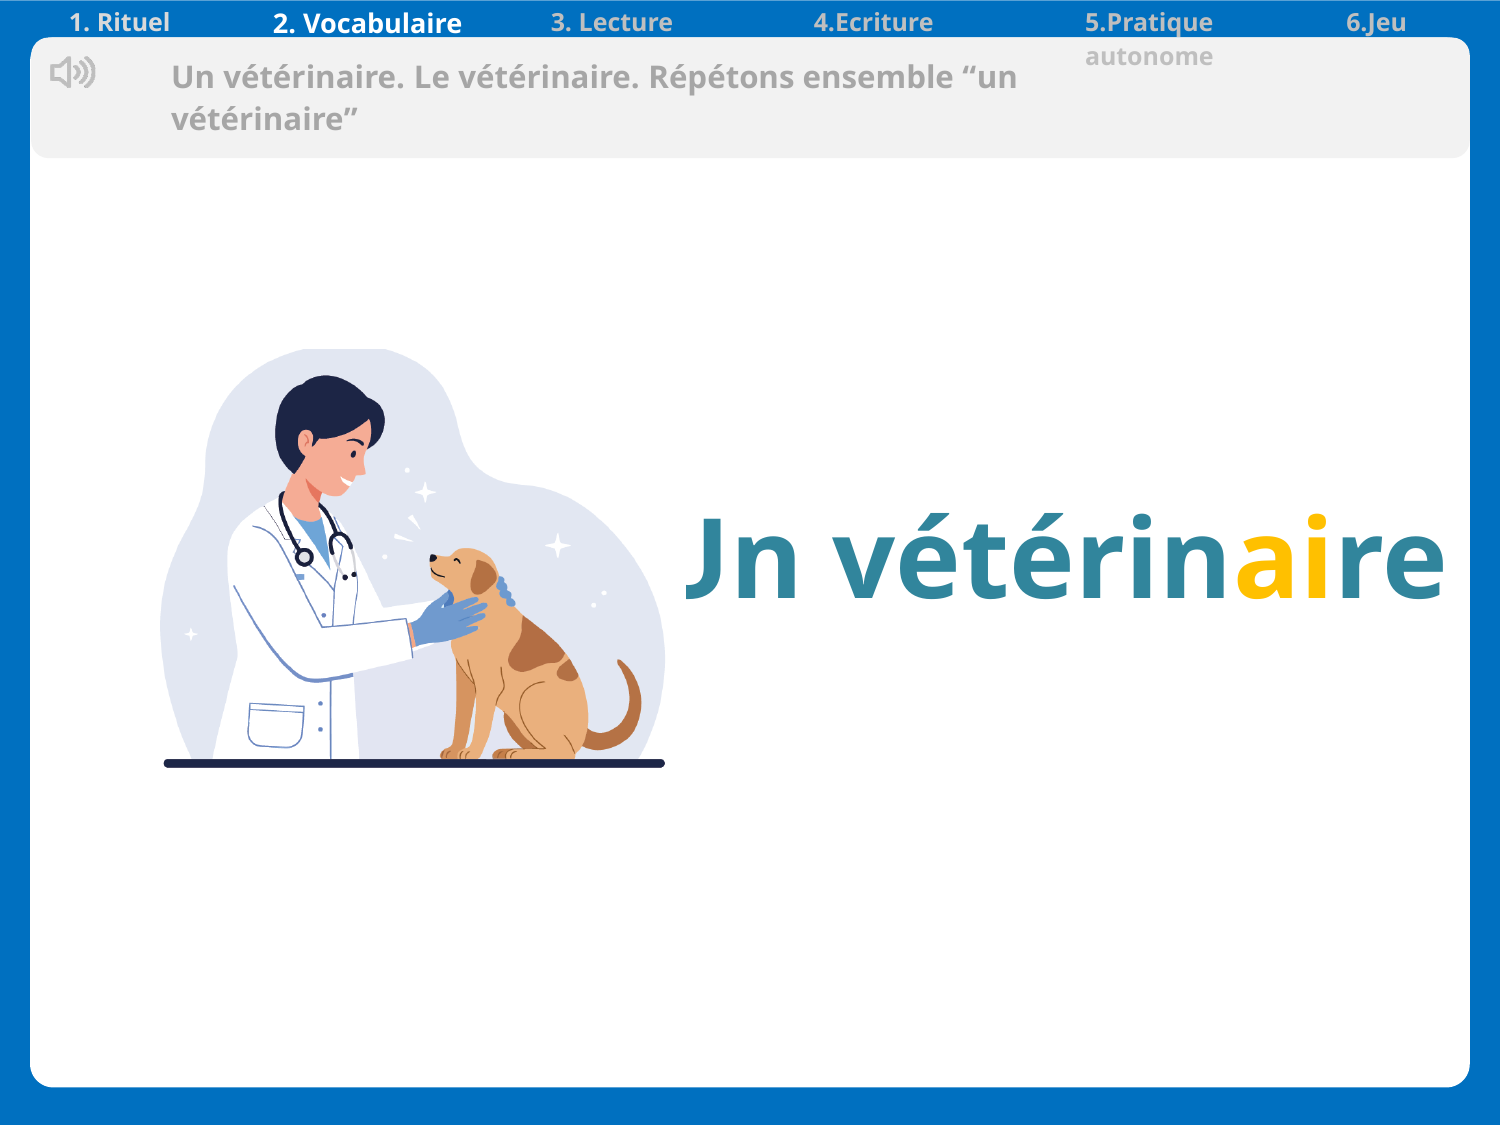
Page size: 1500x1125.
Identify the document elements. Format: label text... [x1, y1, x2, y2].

table_header 5.Pratique autonome [1013, 0, 1286, 72]
picture [125, 348, 686, 777]
text_box [0, 0, 1500, 1125]
text_box [27, 72, 1472, 1090]
text_box Un vétérinaire. Le vétérinaire. Répétons ensemble “un vétérinaire” [156, 45, 1157, 145]
text_box Un vétérinaire [690, 480, 1478, 629]
text_box [50, 72, 96, 88]
table_header 3. Lecture [490, 0, 734, 45]
text_box [29, 43, 1472, 161]
table_header 6.Jeu [1286, 0, 1468, 72]
table_header 4.Ecriture [734, 0, 1013, 45]
table_header 2. Vocabulaire [245, 0, 490, 45]
table_header 1. Rituel [1, 0, 245, 72]
